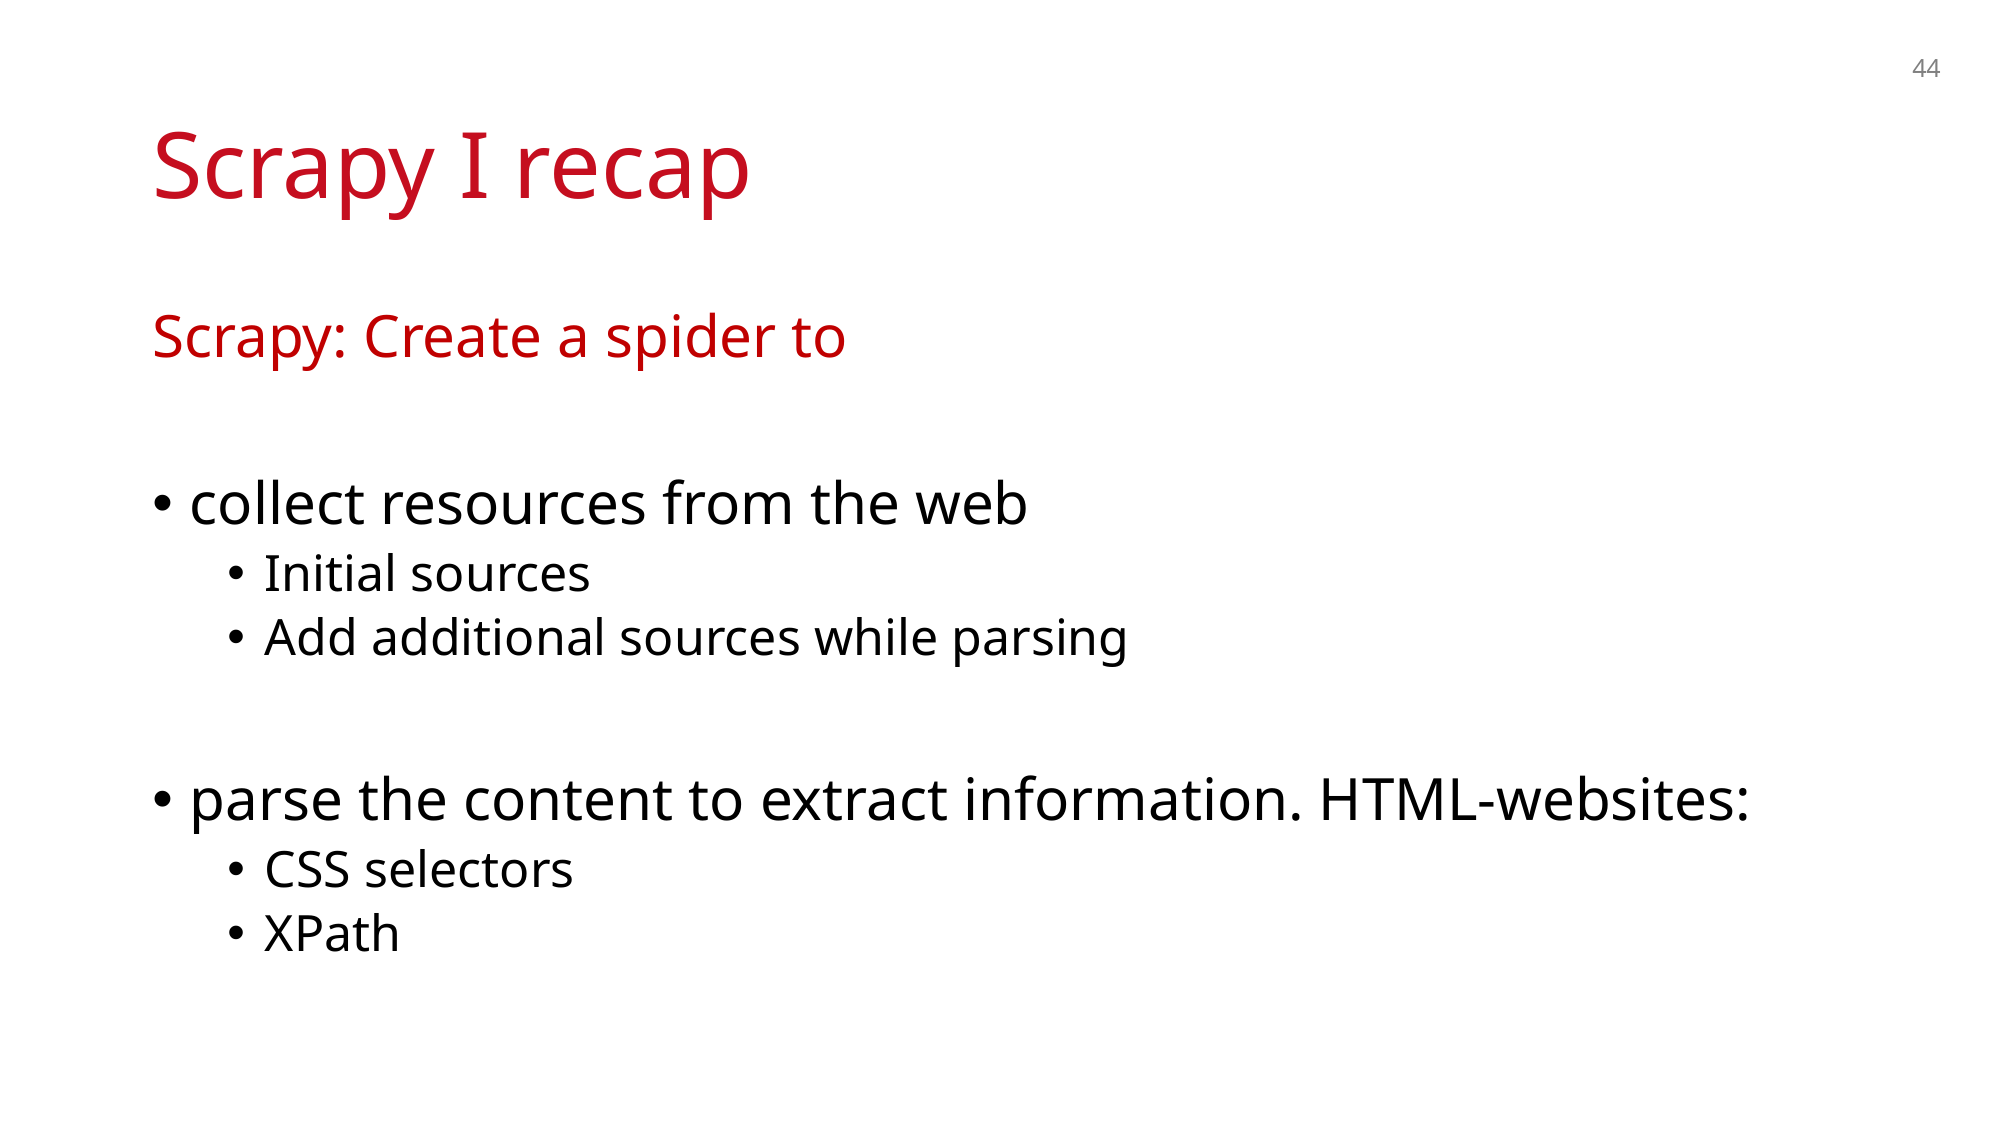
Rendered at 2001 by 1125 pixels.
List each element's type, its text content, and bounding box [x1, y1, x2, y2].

list Scrapy: Create a spider to collect resources from the web Initial sources Add additional sources while parsing parse the content to extract information. HTML-websites: CSS selectors XPath [137, 299, 1863, 1014]
title Scrapy I recap [137, 59, 1863, 278]
slide_number 44 [1505, 39, 1956, 100]
